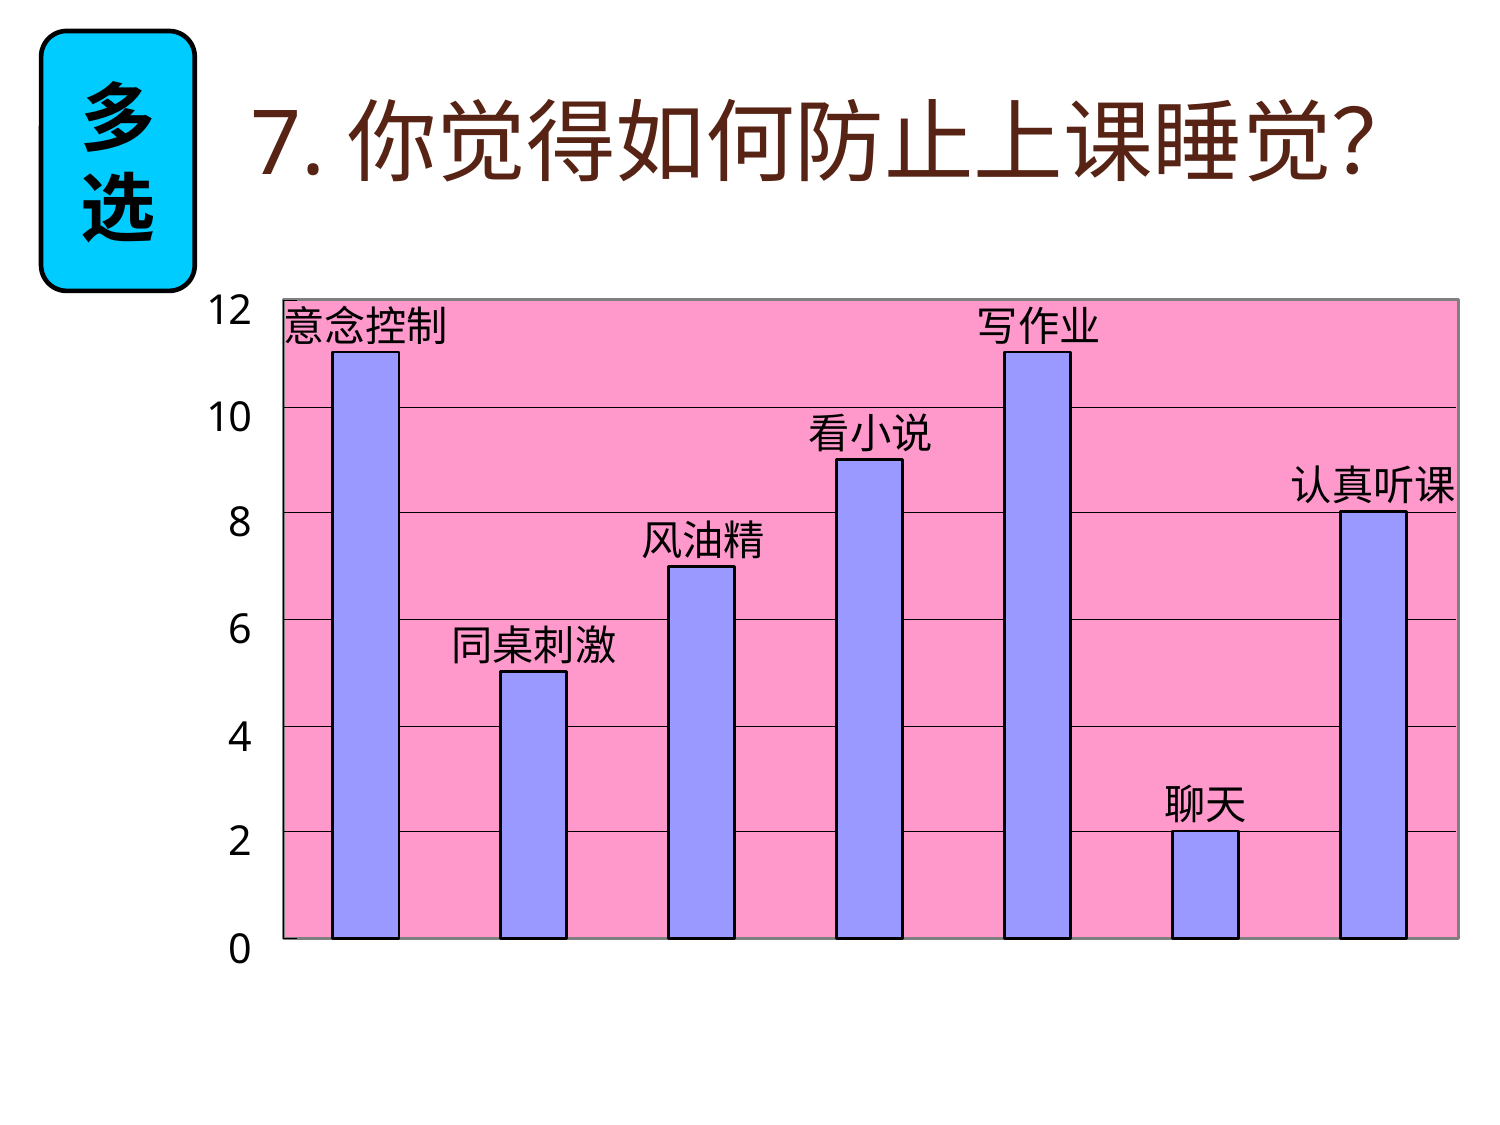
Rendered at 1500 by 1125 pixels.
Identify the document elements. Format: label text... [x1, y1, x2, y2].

text_box 多 选 [41, 30, 195, 291]
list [159, 227, 1500, 1011]
title 7.你觉得如何防止上课睡觉？ [235, 45, 1466, 225]
